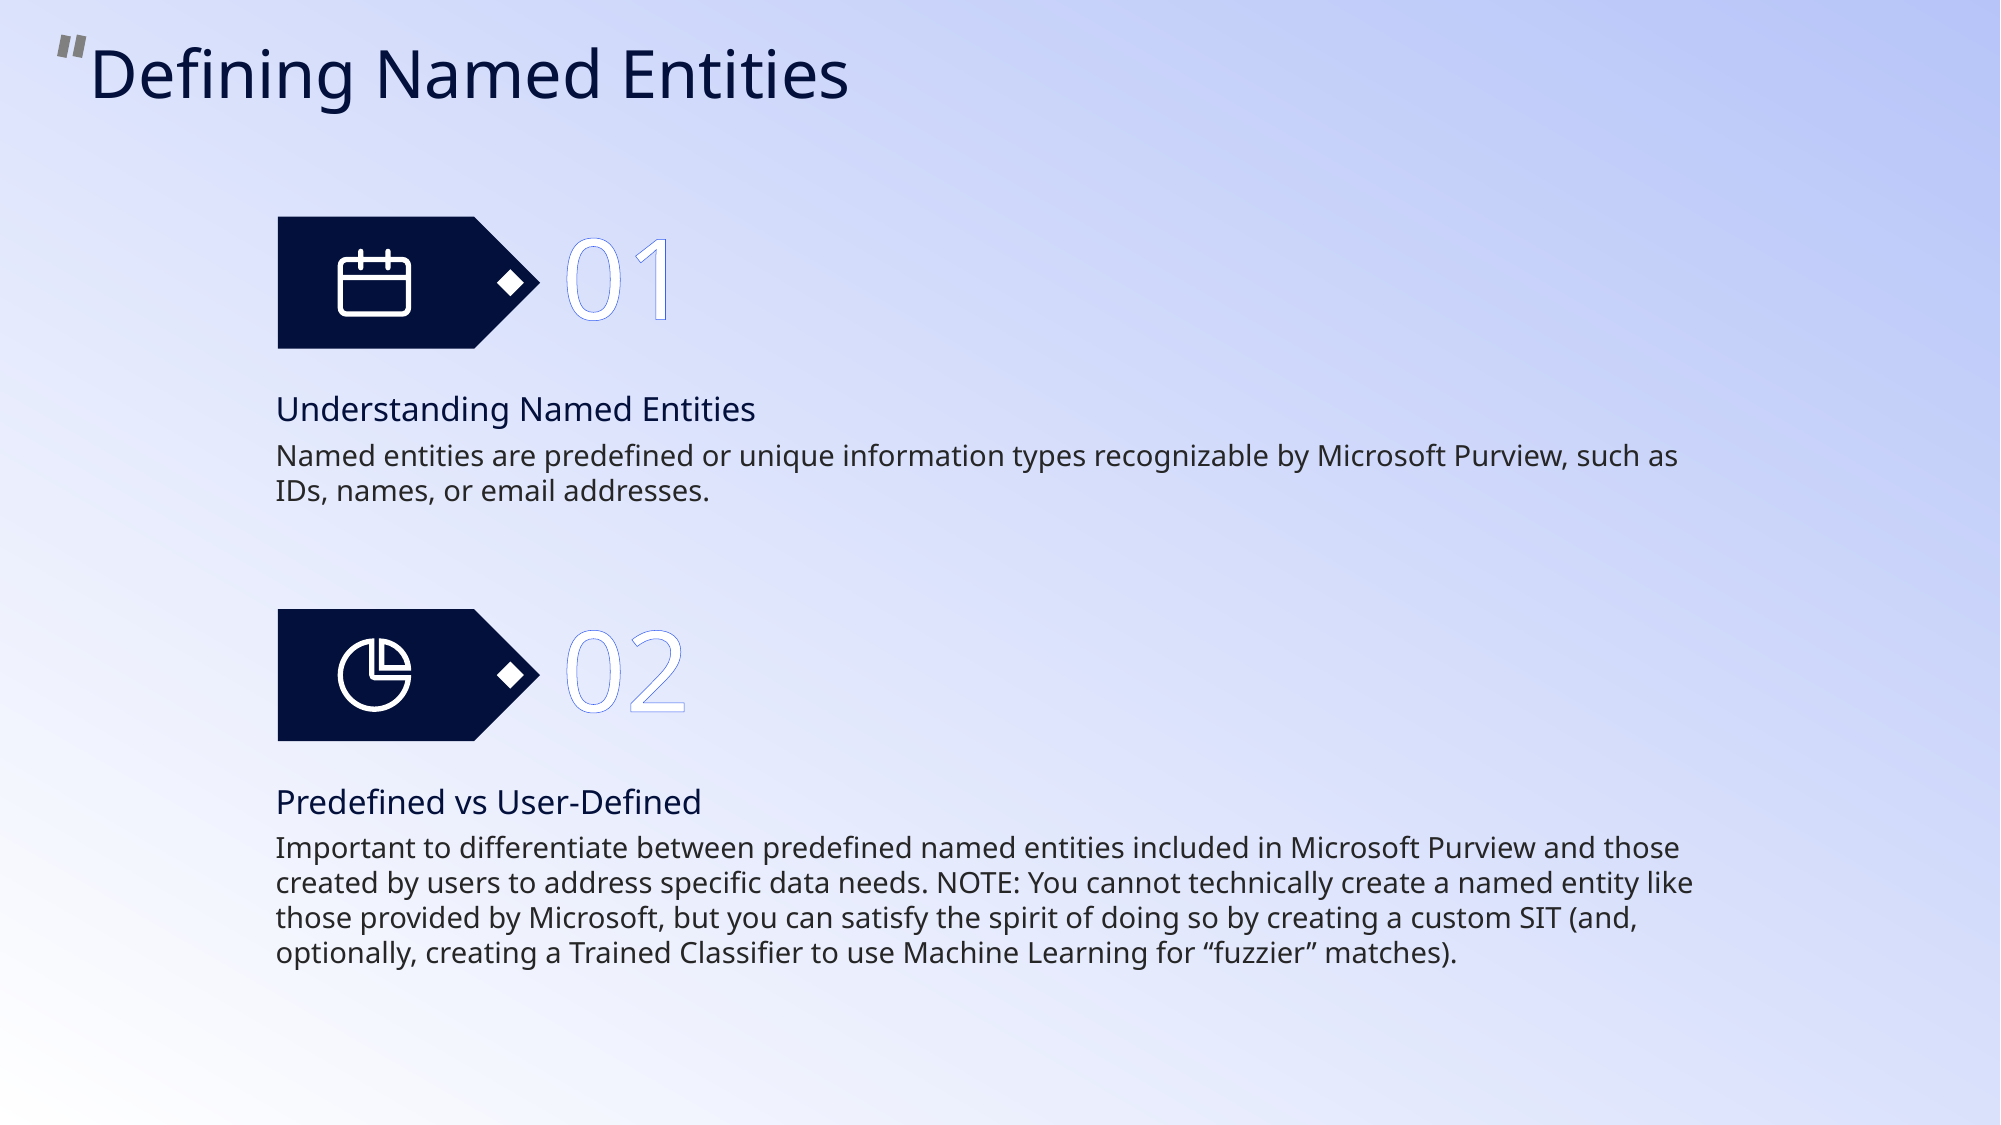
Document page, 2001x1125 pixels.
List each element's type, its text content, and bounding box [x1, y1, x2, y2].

text_box 02 [548, 599, 704, 761]
text_box Important to differentiate between predefined named entities included in Microsoft Purview and those created by users to address specific data needs. NOTE: You cannot technically create a named entity like those provided by Microsoft, but you can satisfy the spirit of doing so by creating a custom SIT (and, optionally, creating a Trained Classifier to use Machine Learning for “fuzzier” matches). [275, 829, 1723, 1007]
text_box [337, 248, 412, 317]
text_box [57, 34, 71, 58]
text_box Understanding Named Entities [275, 368, 1723, 429]
text_box [496, 661, 524, 689]
text_box [496, 269, 524, 297]
text_box 01 [548, 206, 704, 368]
text_box [277, 609, 541, 742]
text_box [277, 216, 541, 349]
text_box [0, 0, 2000, 1125]
text_box [72, 34, 87, 58]
text_box Predefined vs User-Defined [275, 761, 1723, 821]
text_box Named entities are predefined or unique information types recognizable by Microsoft Purview, such as IDs, names, or email addresses. [275, 437, 1723, 614]
text_box Defining Named Entities [89, 36, 1737, 107]
text_box [337, 638, 412, 712]
